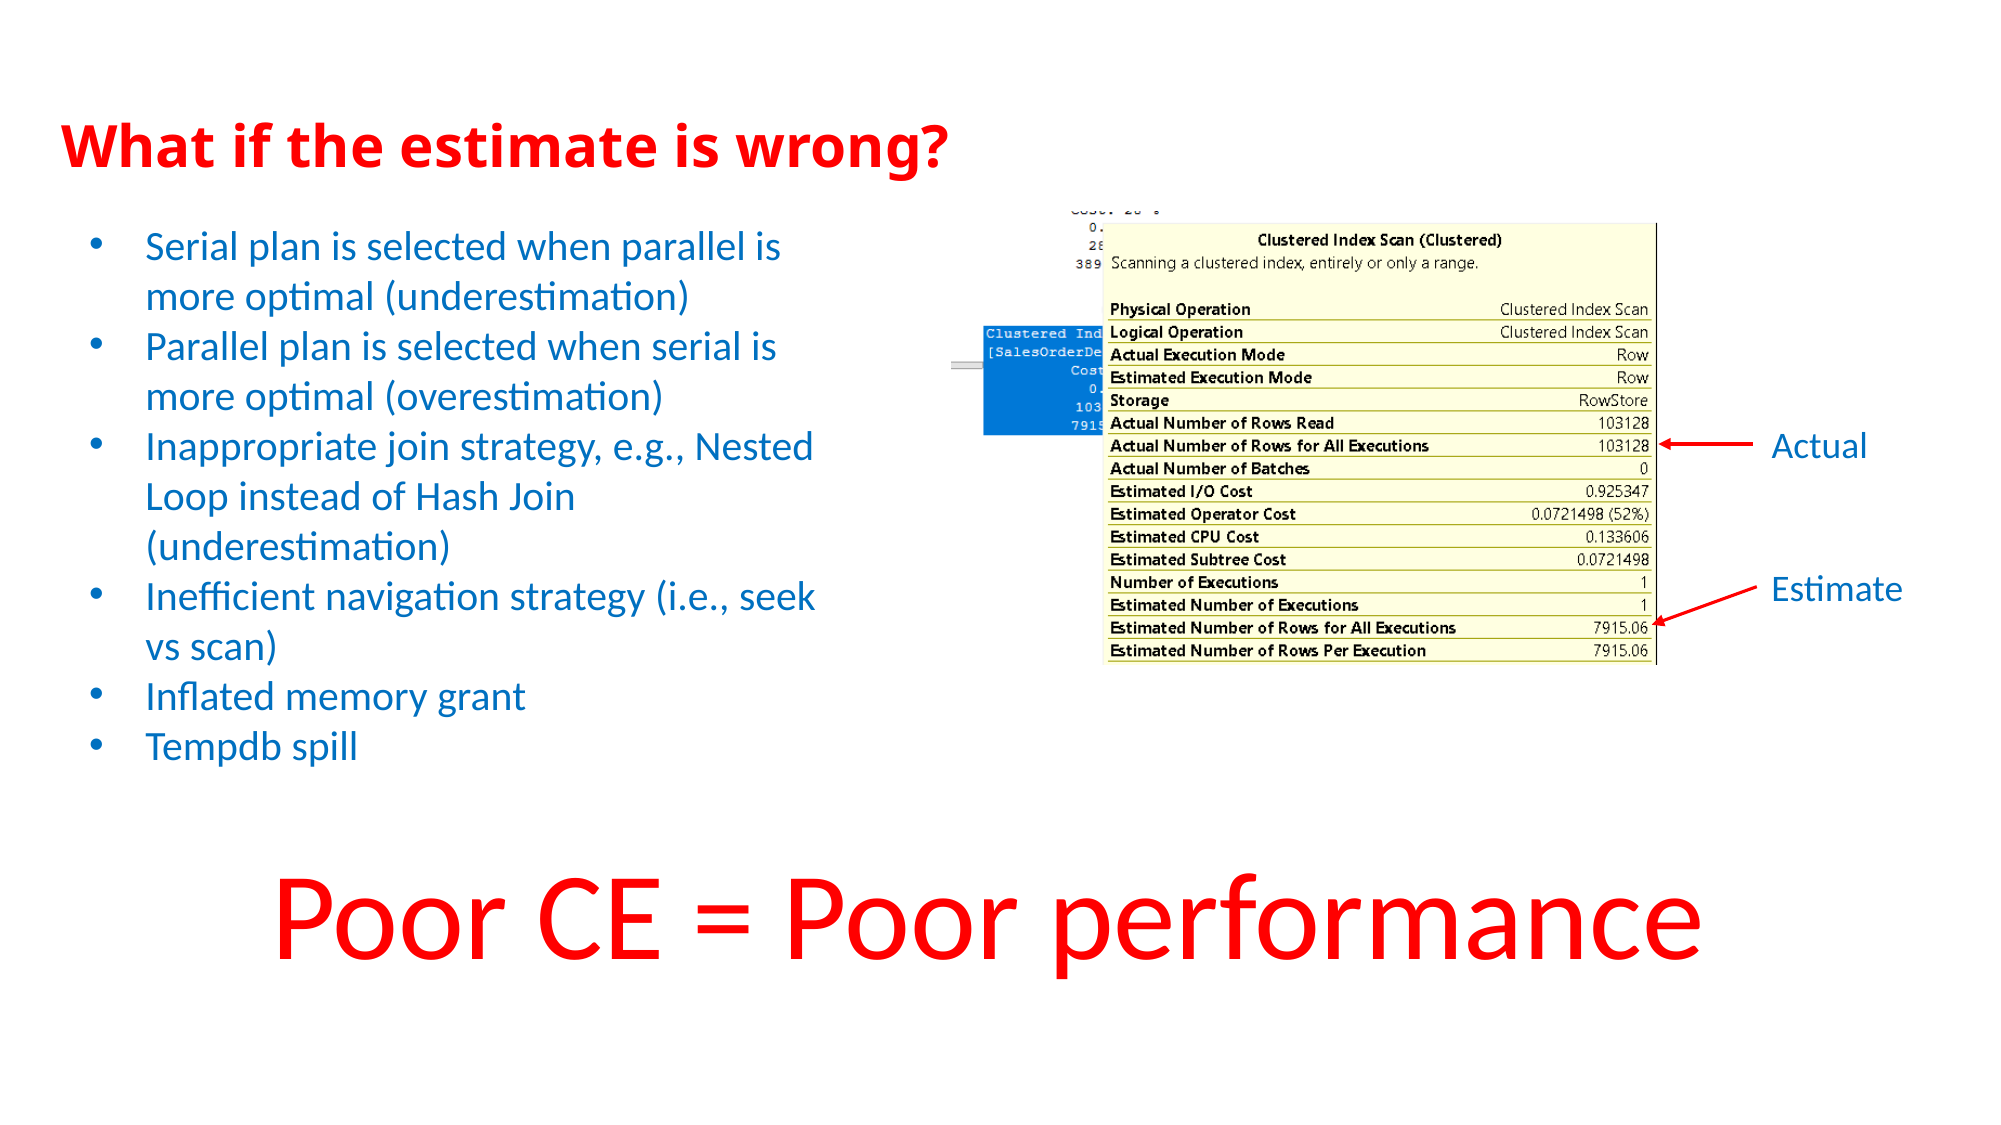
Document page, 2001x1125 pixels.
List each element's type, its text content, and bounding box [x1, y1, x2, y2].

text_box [951, 211, 1926, 665]
text_box Serial plan is selected when parallel is more optimal (underestimation) Parallel plan is selected when serial is more optimal (overestimation) Inappropriate join strategy, e.g., Nested Loop instead of Hash Join (underestimation) Inefficient navigation strategy (i.e., seek vs scan) Inflated memory grant Tempdb spill [74, 211, 862, 777]
text_box What if the estimate is wrong? [46, 101, 975, 187]
text_box Poor CE = Poor performance [256, 826, 1744, 992]
